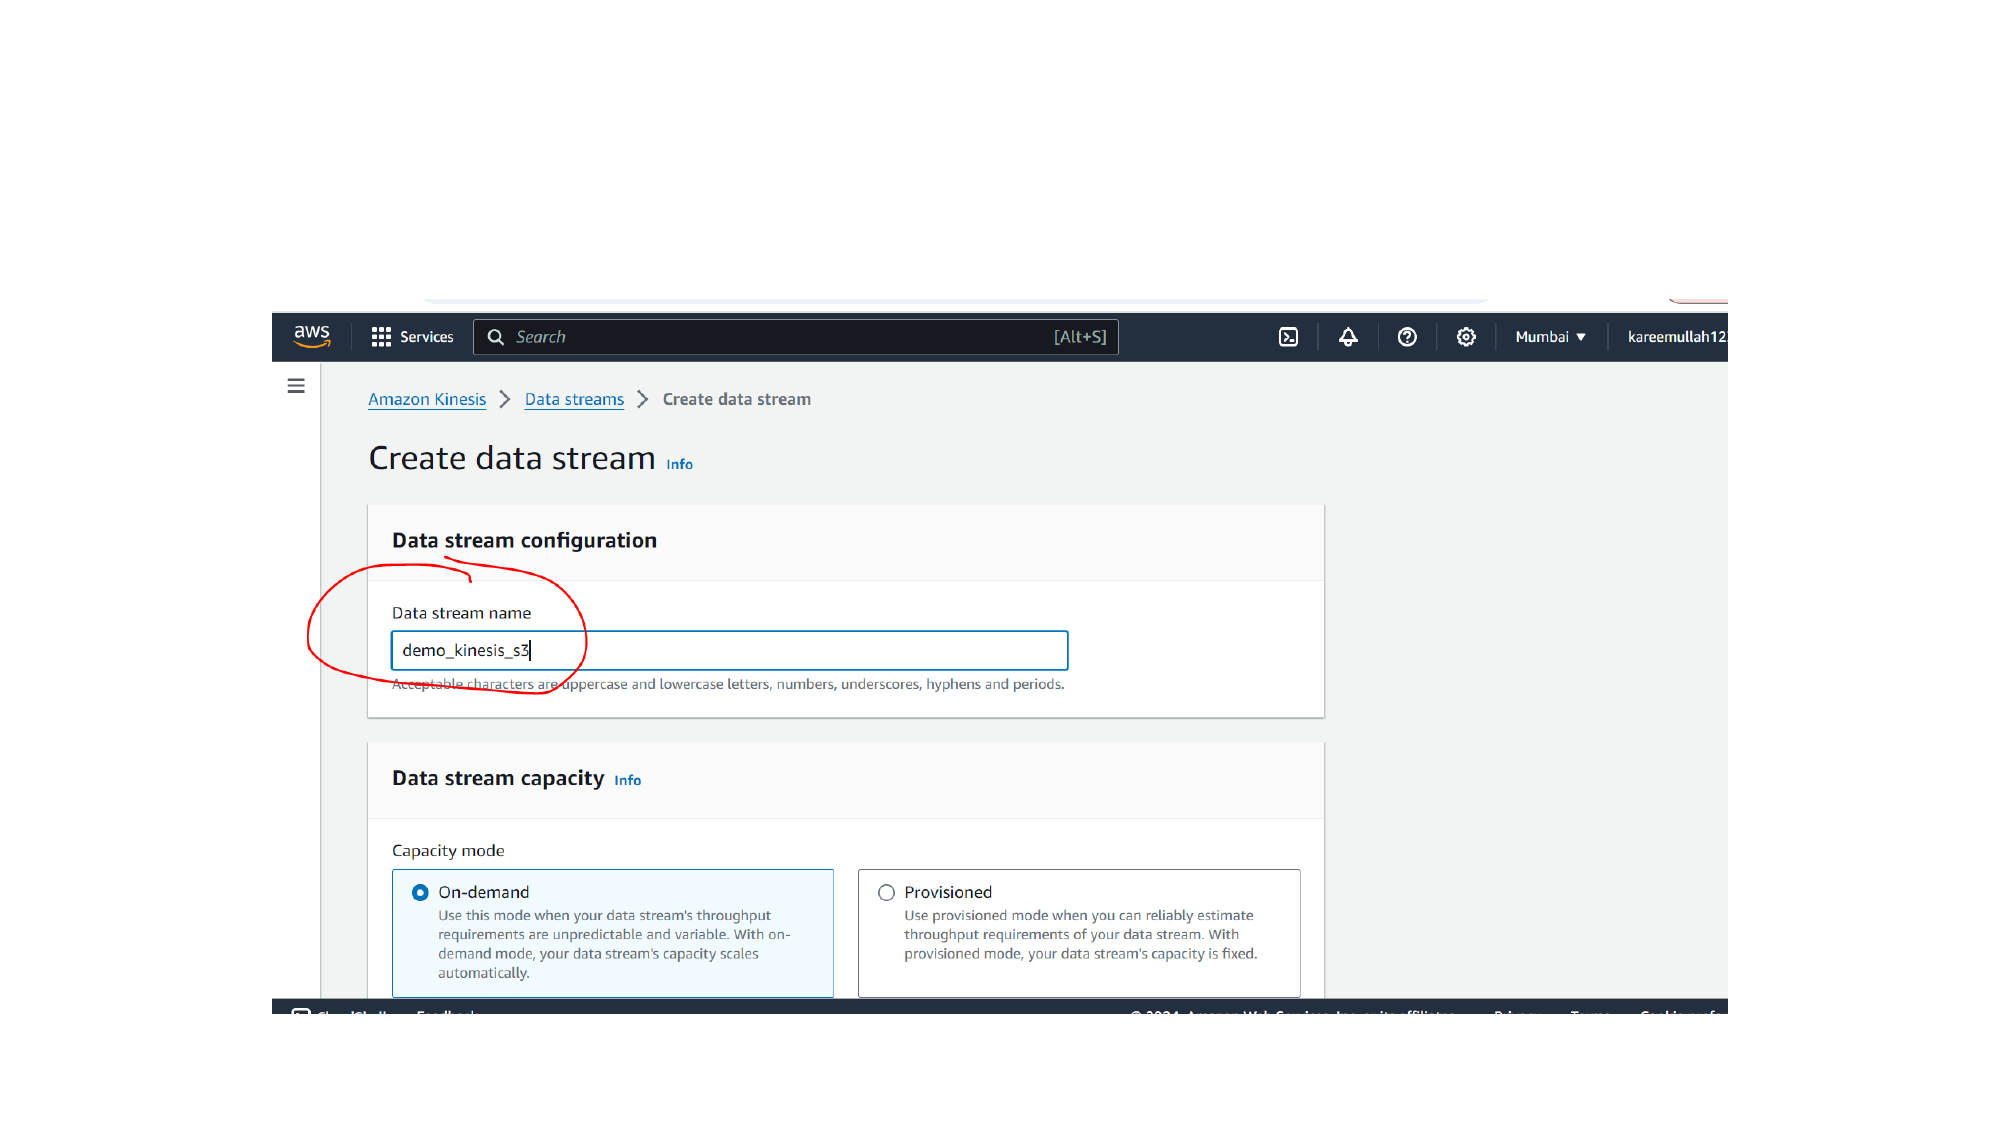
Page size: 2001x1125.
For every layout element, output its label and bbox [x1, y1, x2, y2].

list [272, 299, 1728, 1014]
